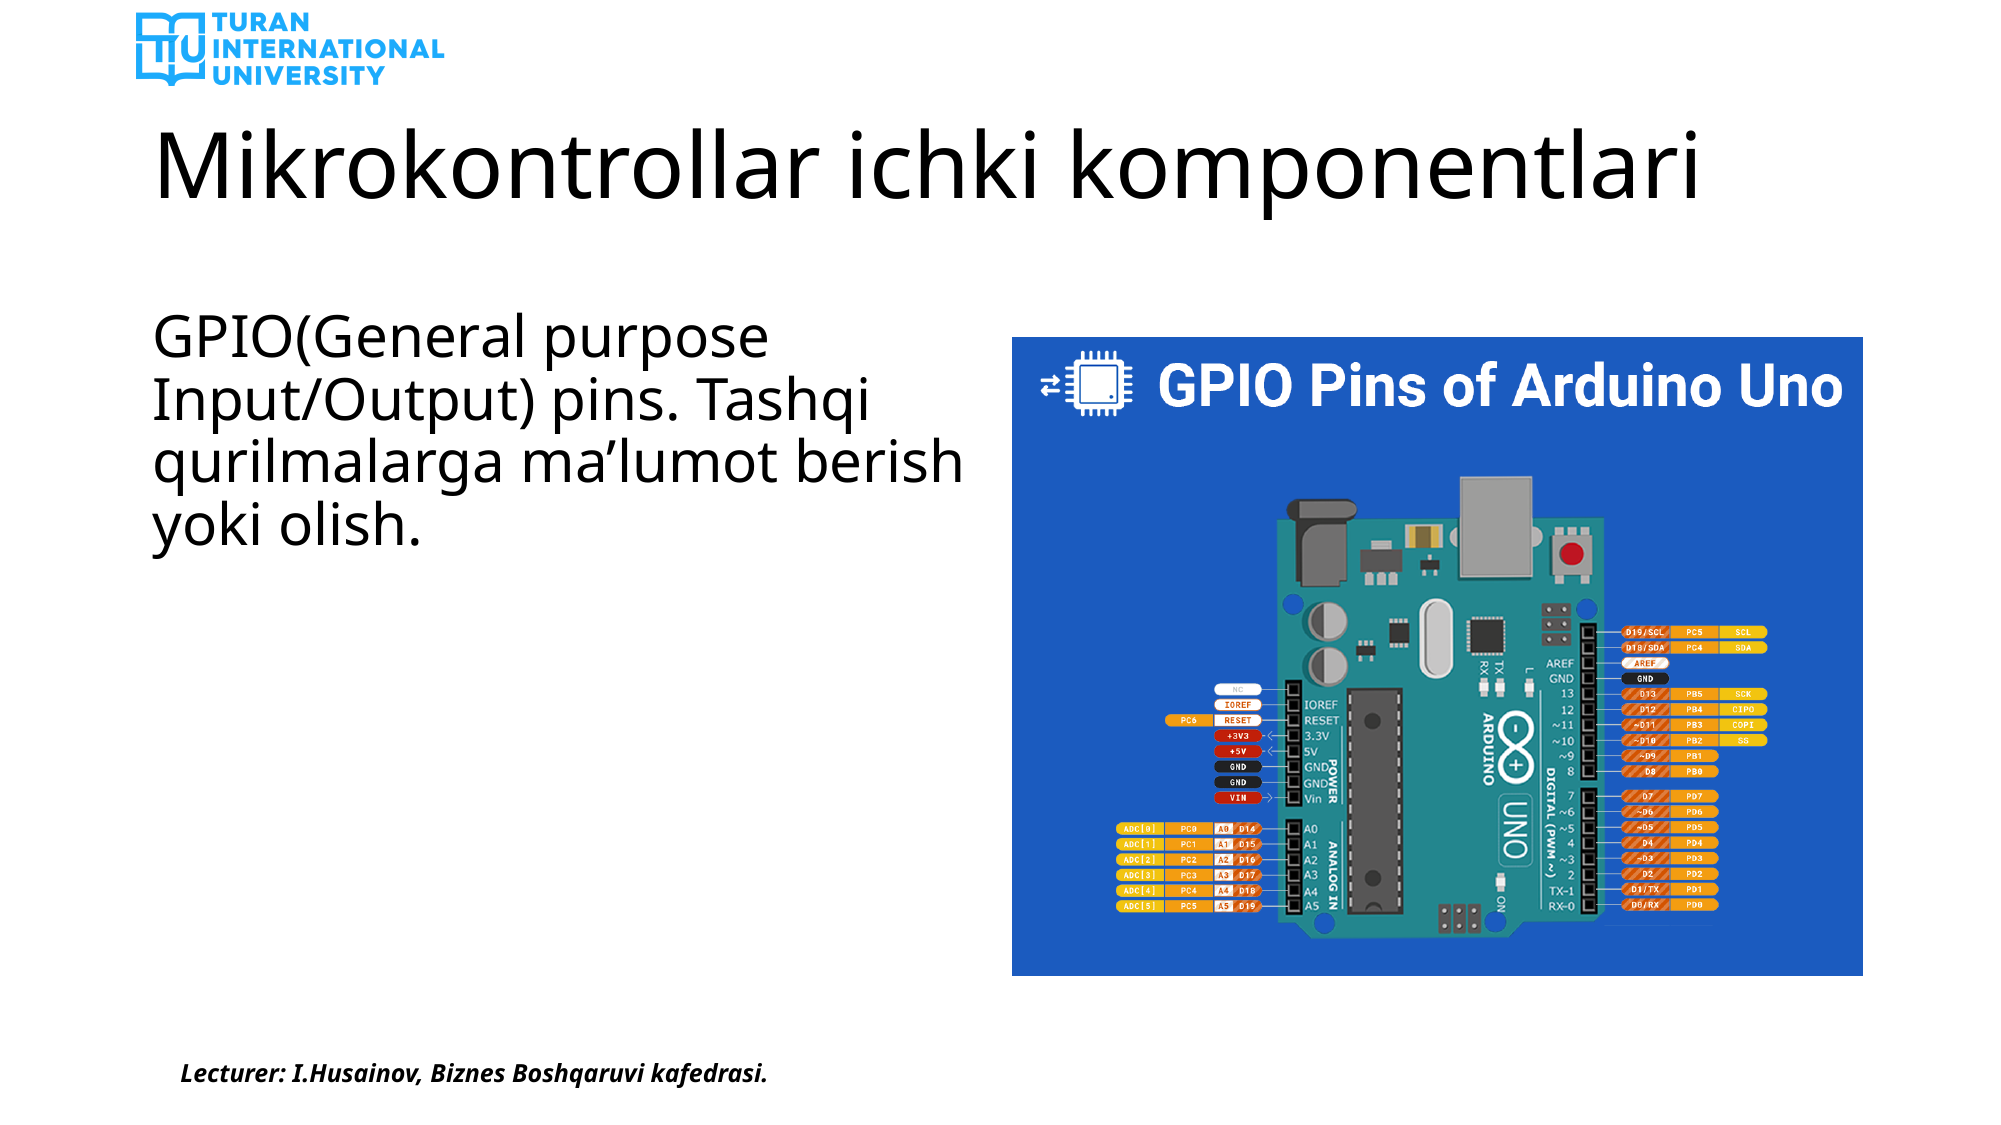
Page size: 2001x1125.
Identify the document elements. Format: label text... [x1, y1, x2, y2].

list GPIO(General purpose Input/Output) pins. Tashqi qurilmalarga ma’lumot berish yoki olish. [137, 299, 988, 1014]
picture [132, 0, 450, 112]
footer Lecturer: I.Husainov, Biznes Boshqaruvi kafedrasi. [137, 1042, 813, 1103]
picture [1011, 337, 1863, 976]
title Mikrokontrollar ichki komponentlari [137, 59, 1863, 278]
